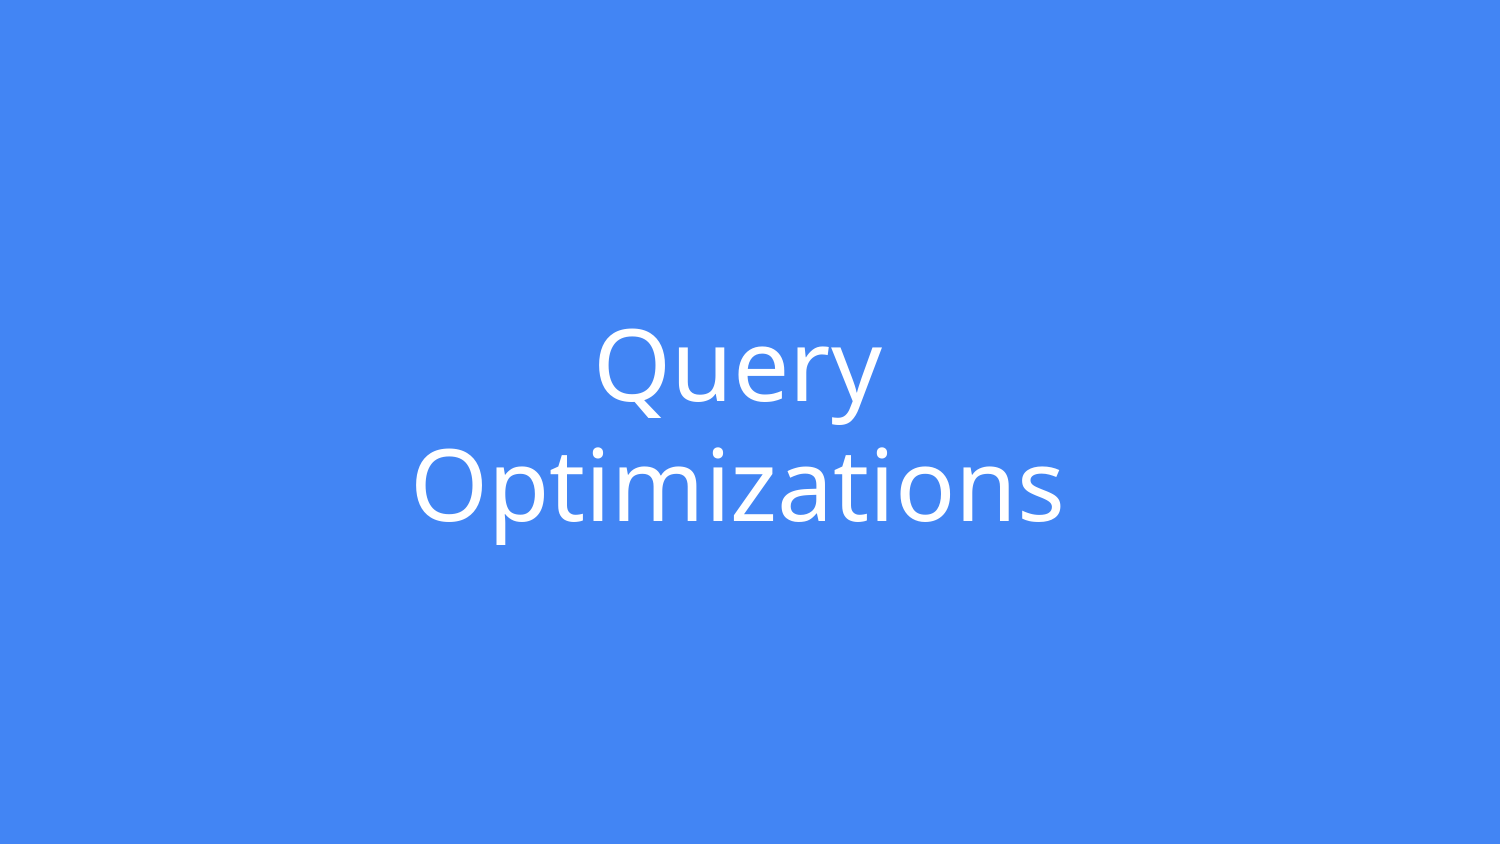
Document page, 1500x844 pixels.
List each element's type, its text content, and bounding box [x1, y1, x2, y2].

title Query Optimizations [345, 299, 1131, 544]
